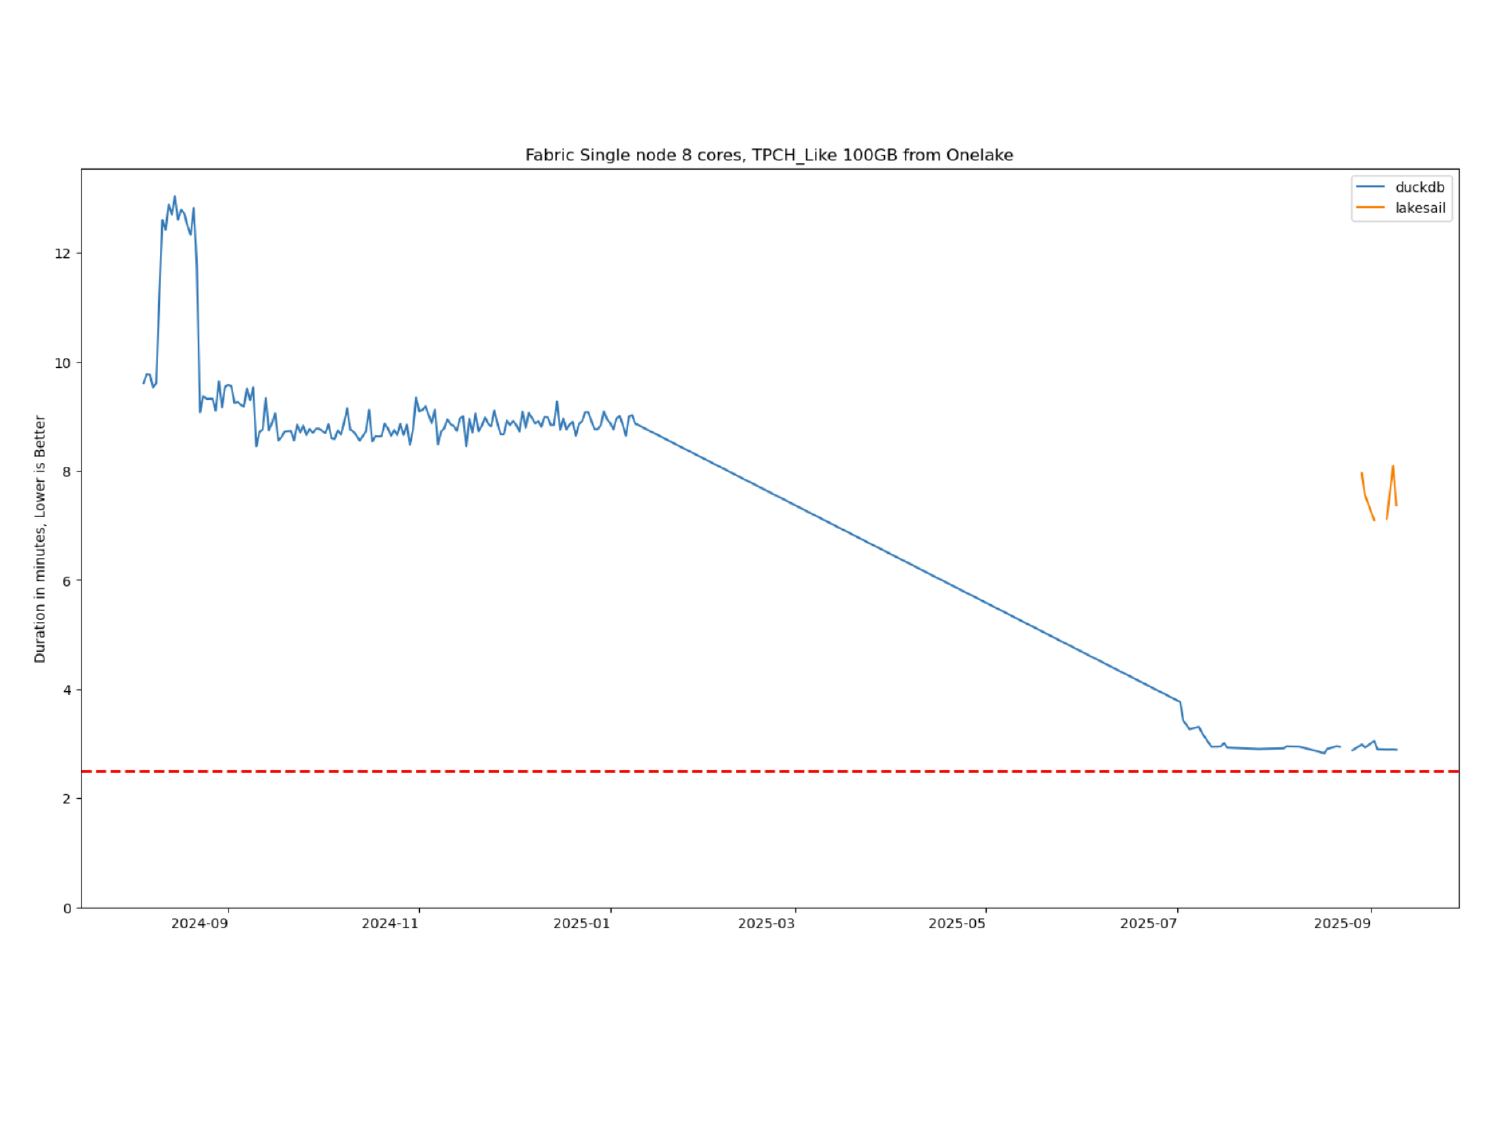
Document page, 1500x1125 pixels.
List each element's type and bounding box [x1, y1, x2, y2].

picture [18, 143, 1482, 931]
